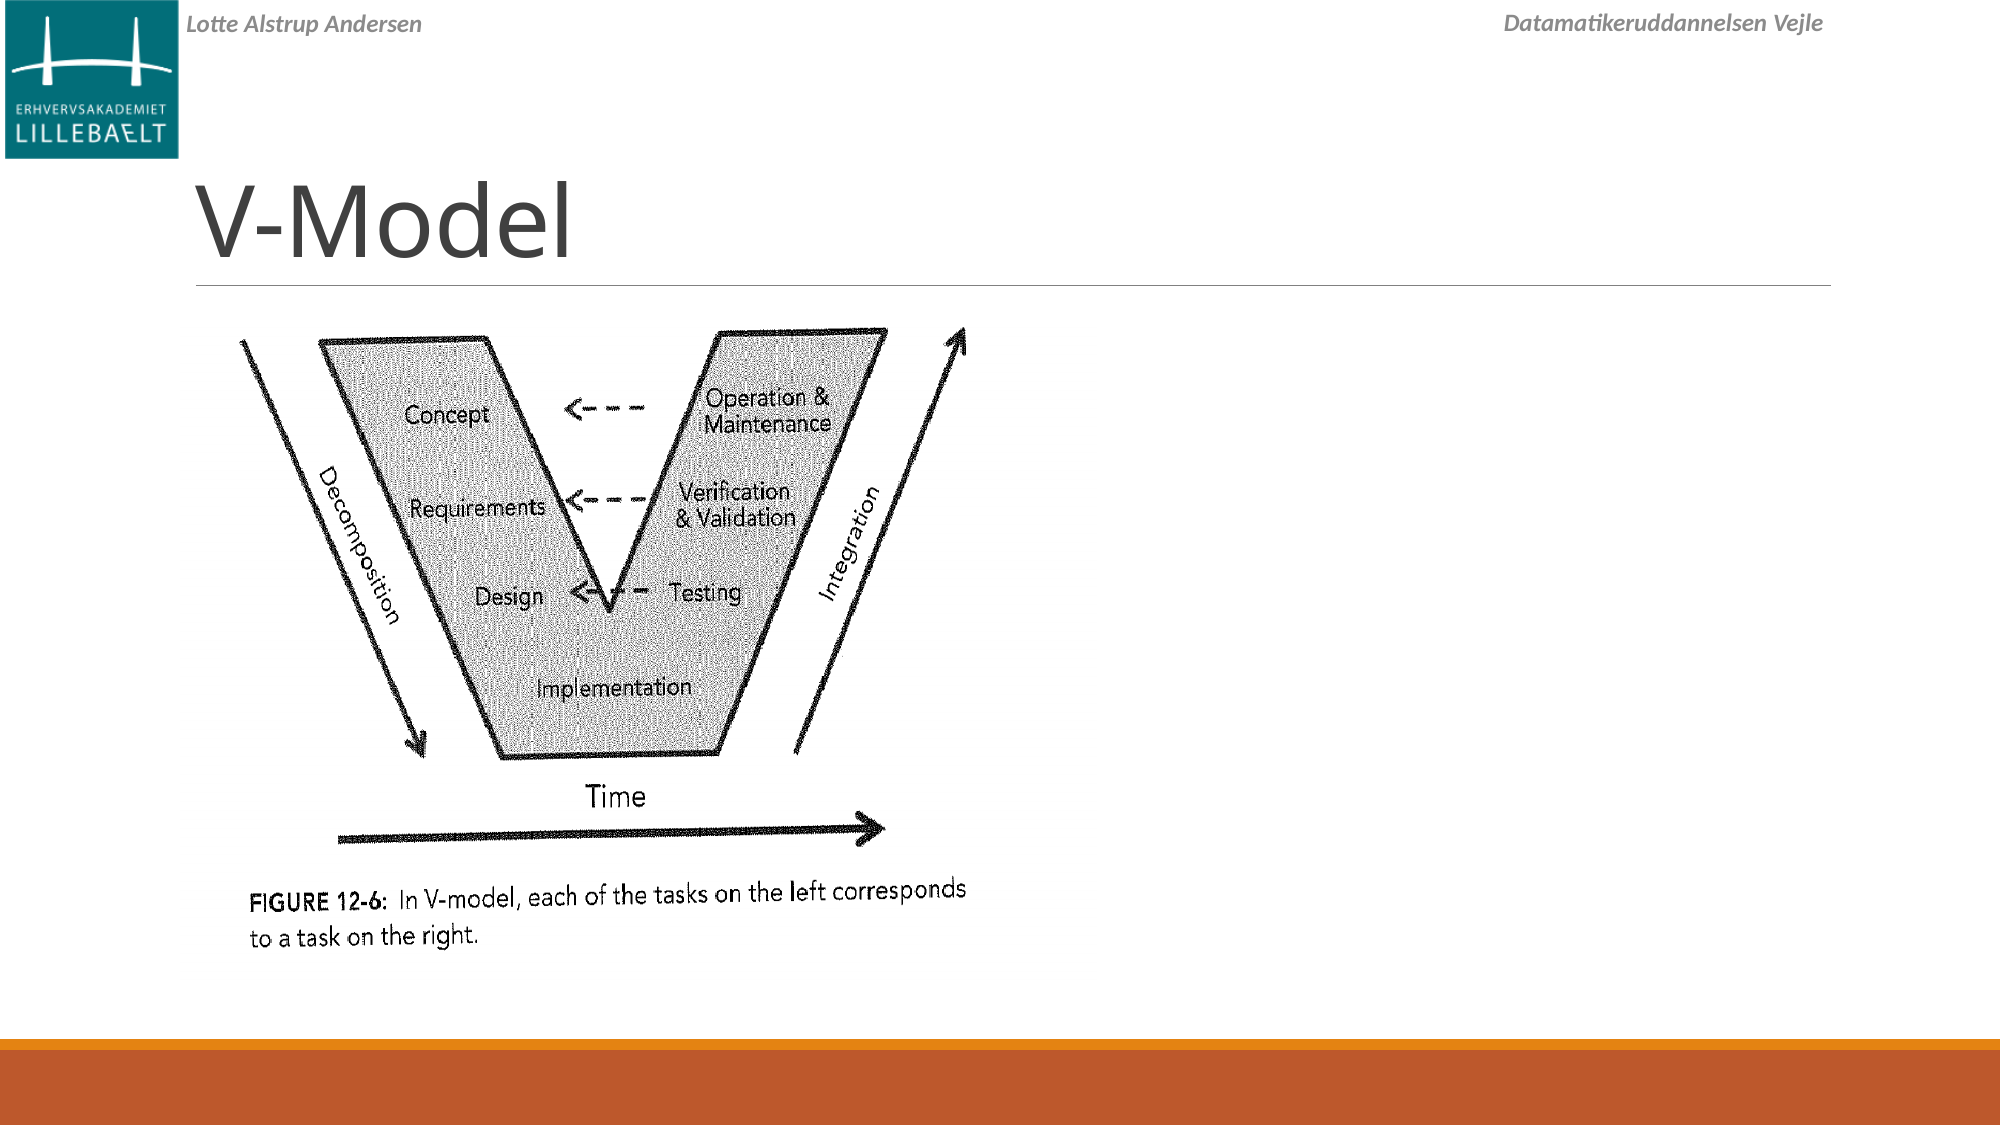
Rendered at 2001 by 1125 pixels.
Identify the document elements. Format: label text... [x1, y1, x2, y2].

picture [4, 0, 180, 160]
title V-Model [180, 47, 1830, 285]
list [179, 318, 1098, 980]
